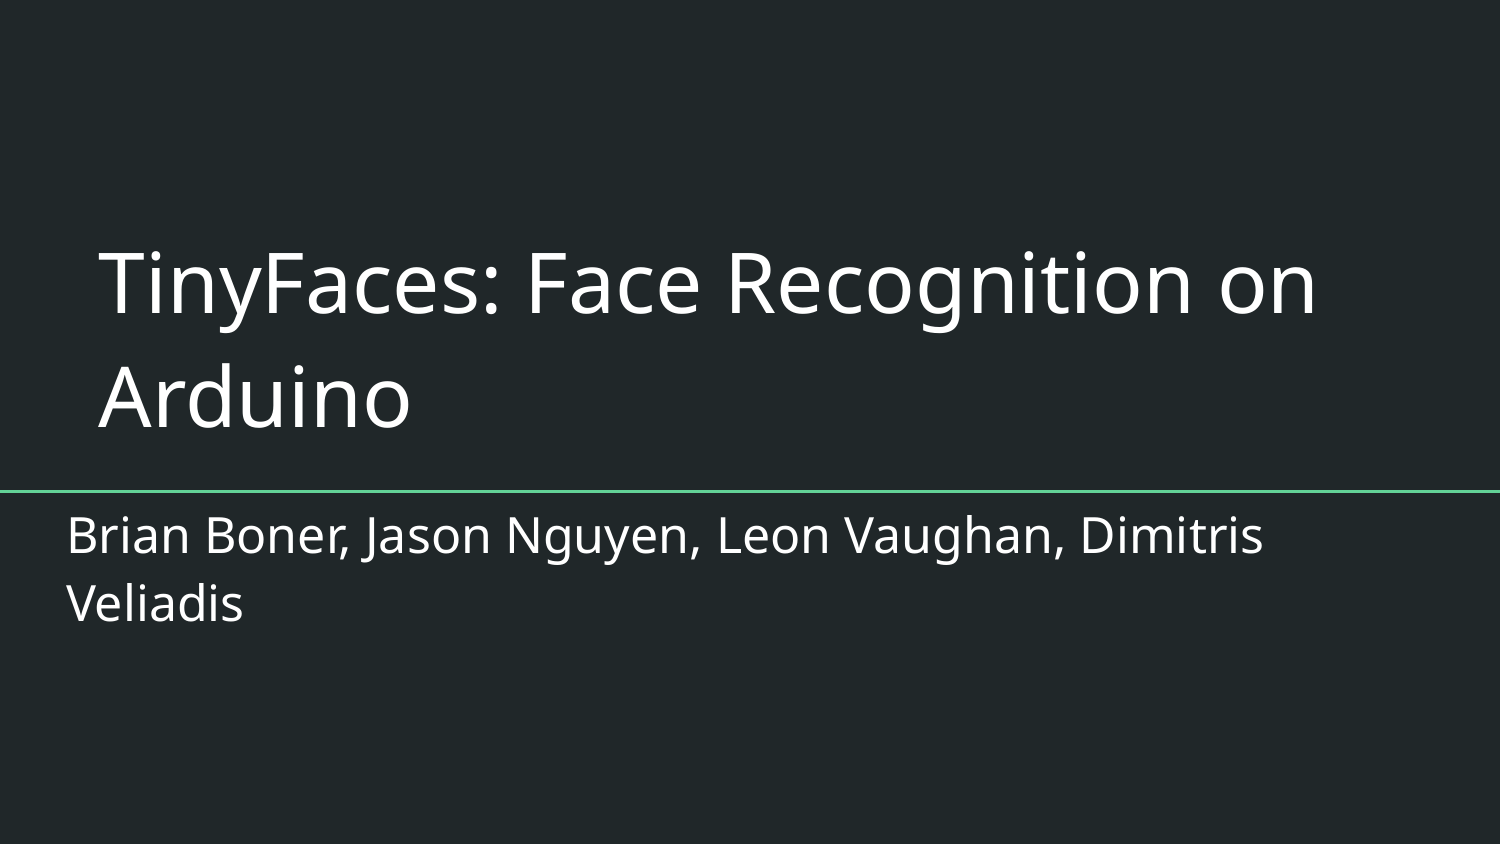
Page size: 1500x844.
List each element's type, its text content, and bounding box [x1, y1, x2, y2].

subtitle Brian Boner, Jason Nguyen, Leon Vaughan, Dimitris Veliadis [51, 484, 1449, 726]
title TinyFaces: Face Recognition on Arduino [83, 206, 1417, 467]
